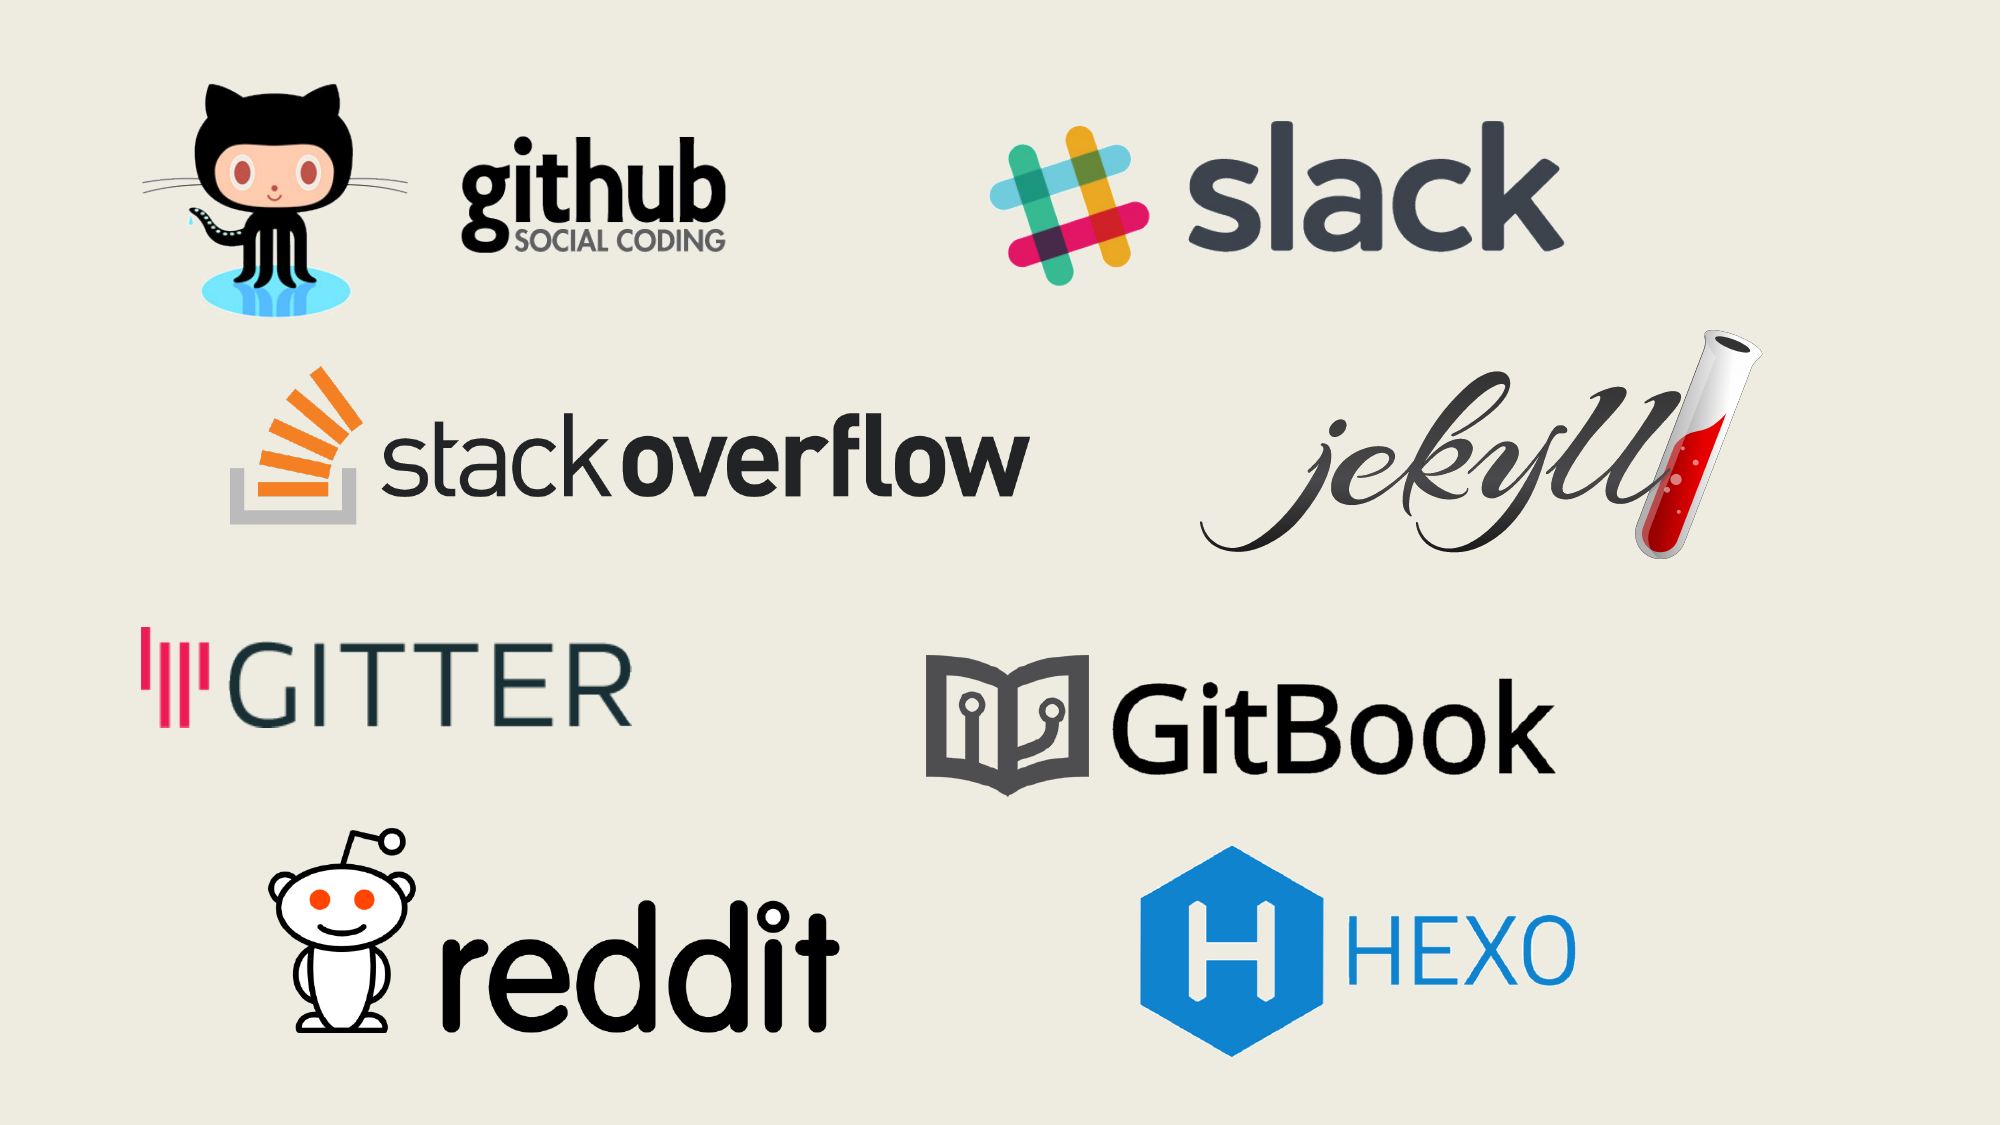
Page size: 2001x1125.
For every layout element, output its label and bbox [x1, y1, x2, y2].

picture [139, 68, 797, 324]
picture [906, 648, 1565, 807]
picture [1200, 329, 1765, 561]
picture [255, 826, 874, 1033]
picture [1122, 845, 1585, 1058]
picture [140, 627, 632, 728]
picture [976, 100, 1579, 309]
picture [229, 366, 1030, 558]
